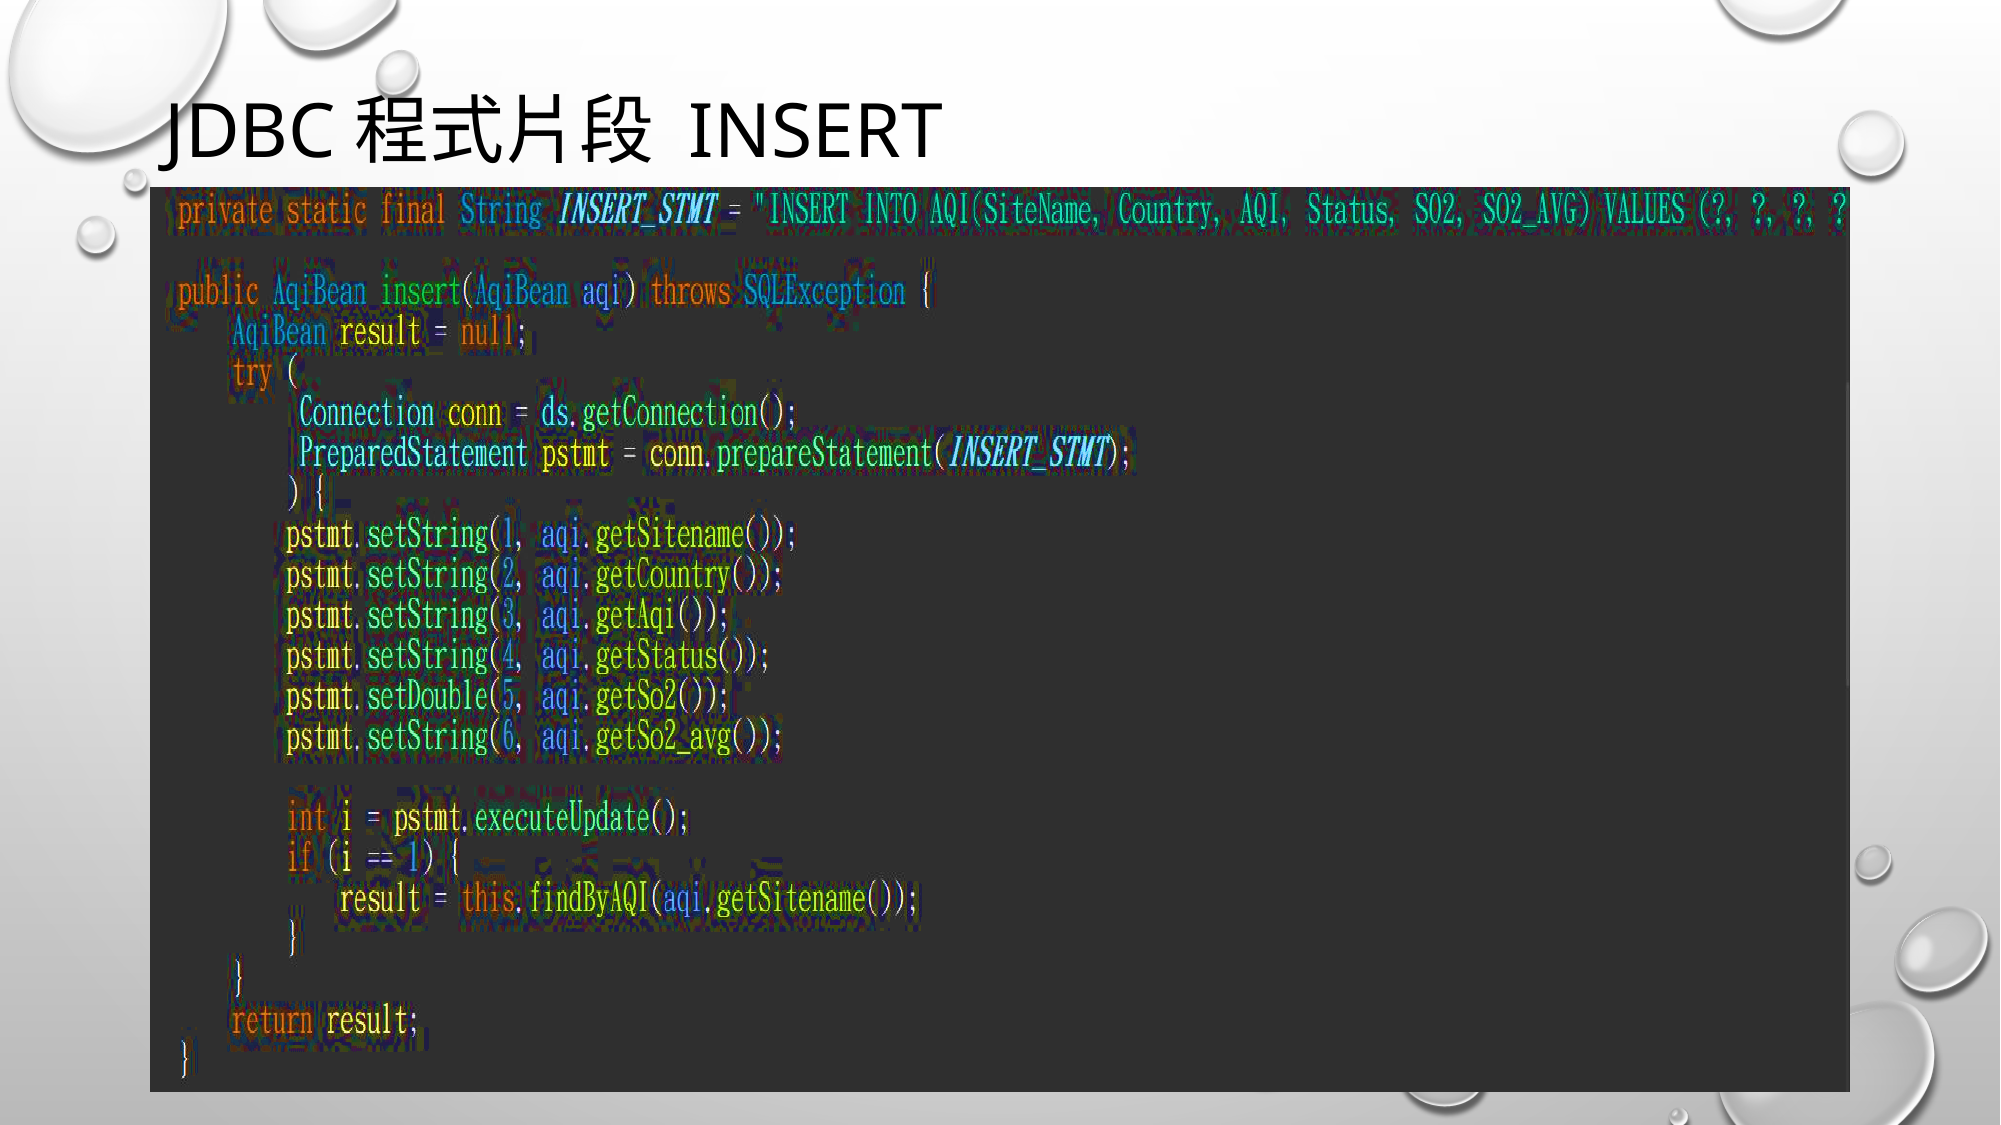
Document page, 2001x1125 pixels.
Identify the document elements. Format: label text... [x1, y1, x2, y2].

title JDBC程式片段 Insert [149, 78, 1850, 187]
picture [0, 0, 2000, 1125]
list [149, 187, 1851, 1093]
